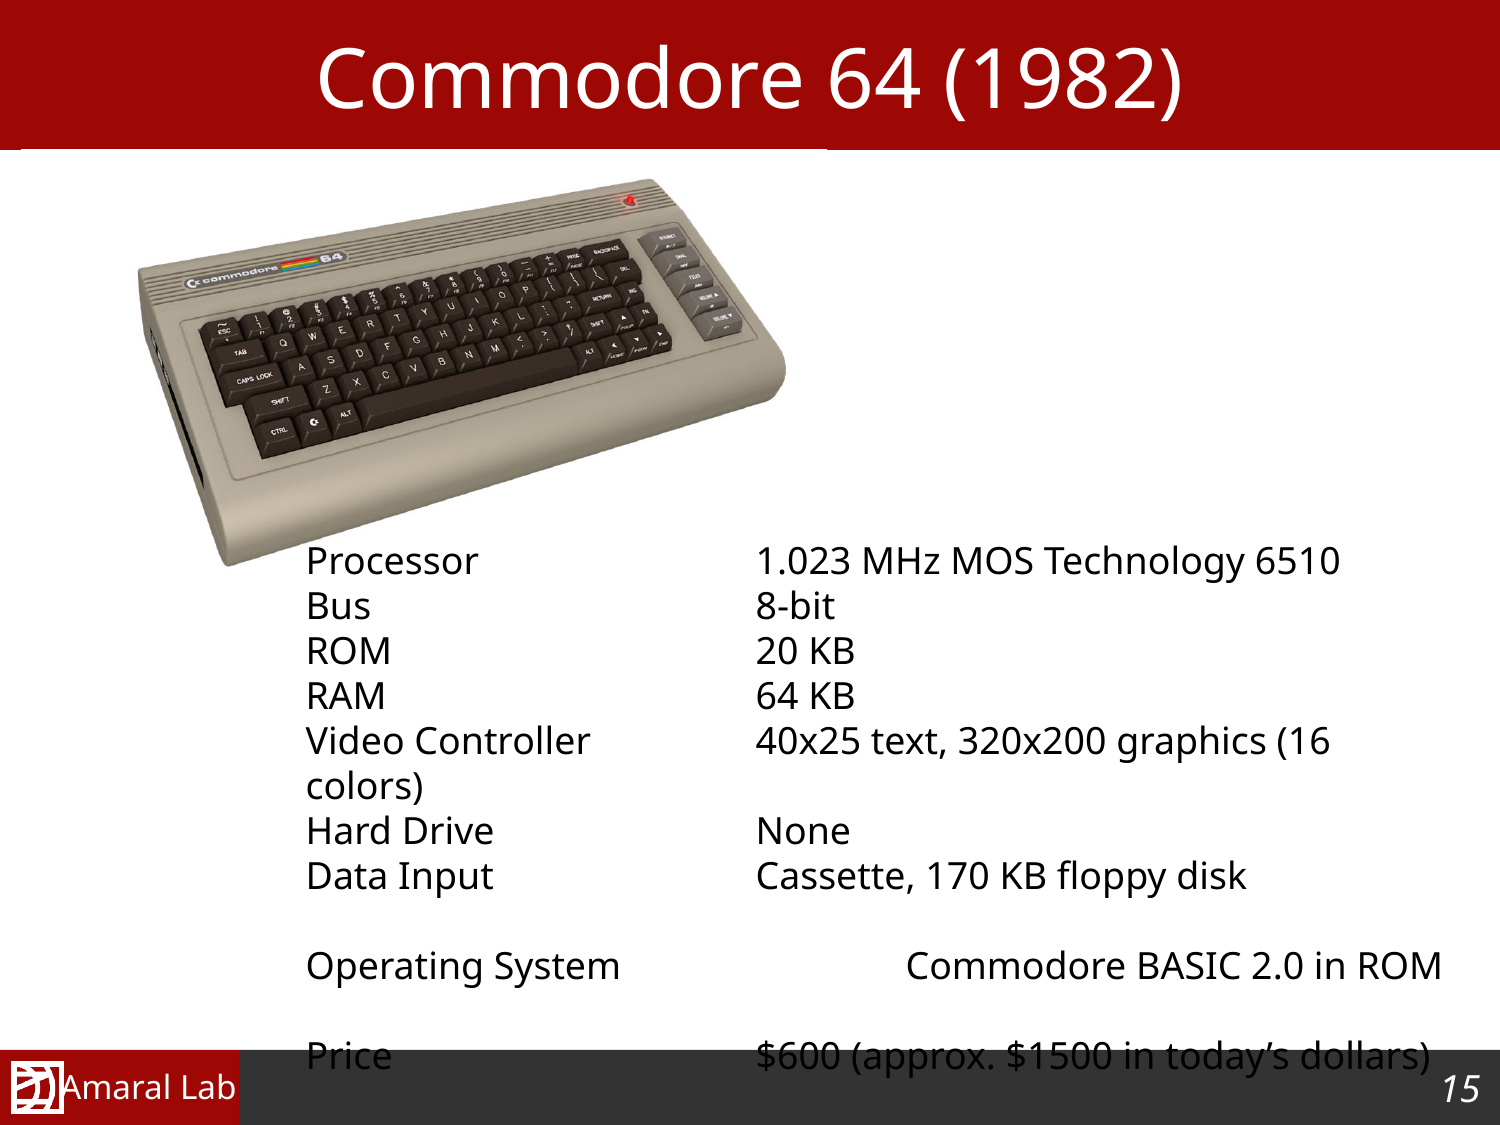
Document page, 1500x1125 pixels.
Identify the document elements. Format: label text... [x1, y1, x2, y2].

picture [21, 149, 827, 603]
text_box Processor 1.023 MHz MOS Technology 6510 Bus 8-bit ROM 20 KB RAM 64 KB Video Controller 40x25 text, 320x200 graphics (16 colors) Hard Drive None Data Input Cassette, 170 KB floppy disk Operating System Commodore BASIC 2.0 in ROM Price $600 (approx. $1500 in today’s dollars) [290, 529, 1472, 1125]
title Commodore 64 (1982) [0, 0, 1500, 151]
picture [11, 1061, 64, 1114]
